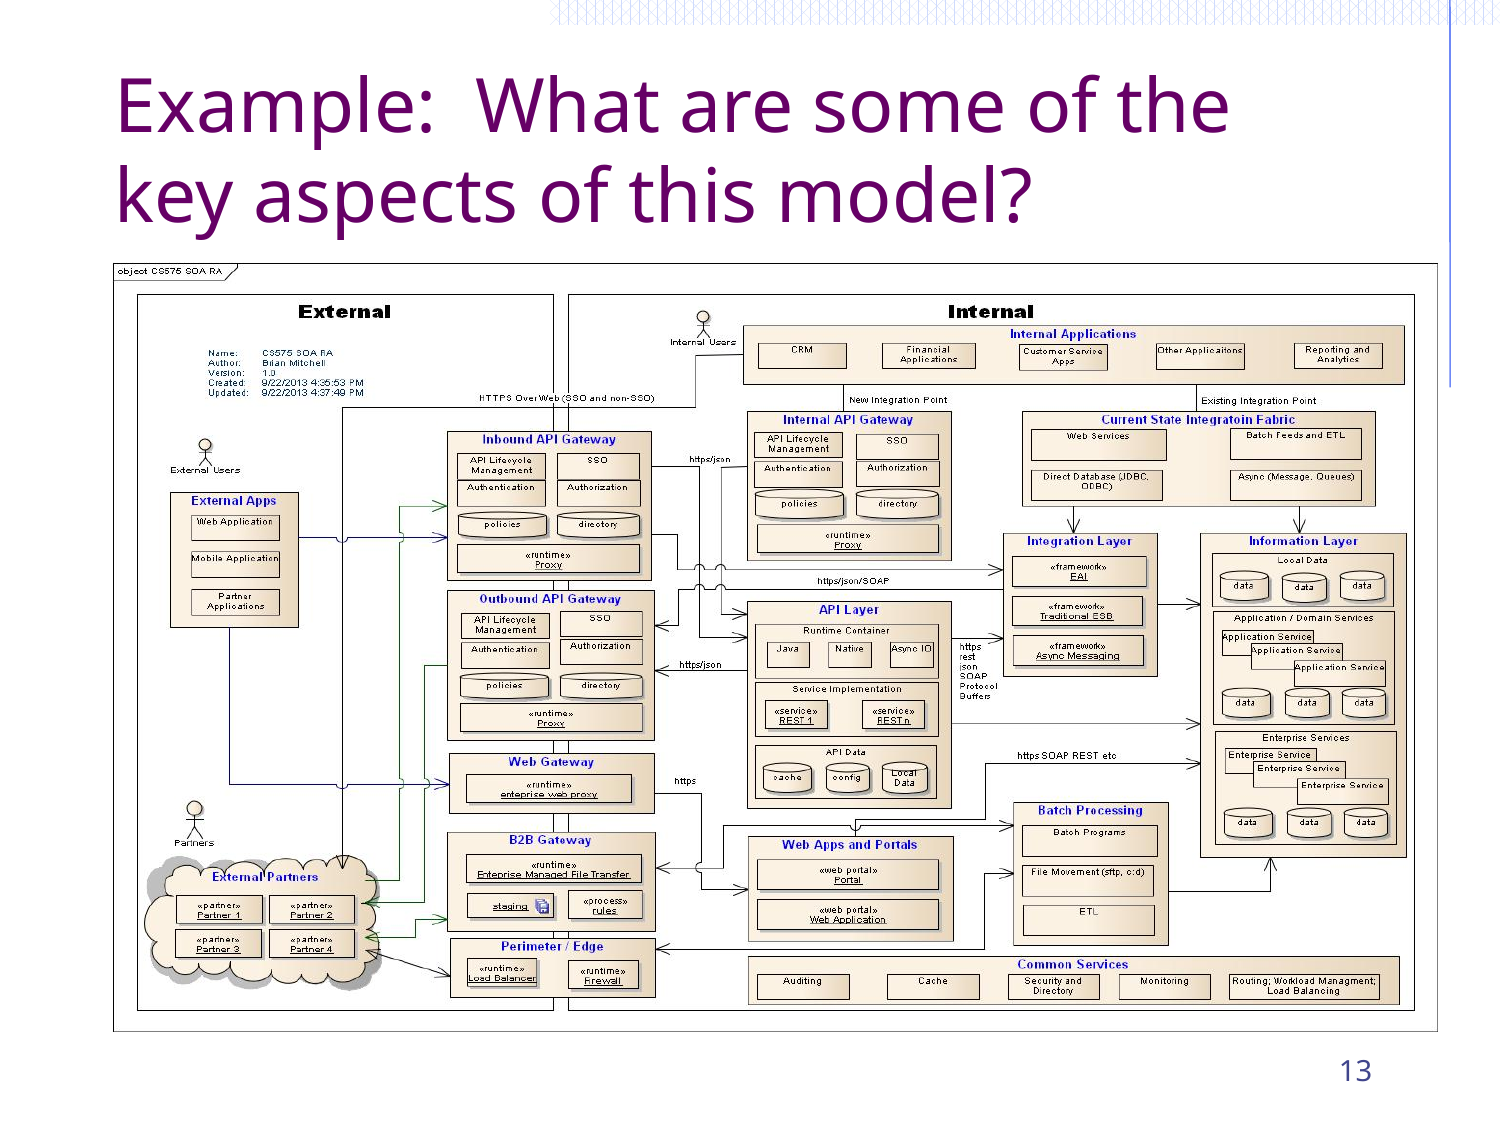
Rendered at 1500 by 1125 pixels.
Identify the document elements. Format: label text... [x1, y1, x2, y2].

picture [112, 262, 1438, 1032]
title Example: What are some of the key aspects of this model? [99, 50, 1375, 238]
slide_number 13 [1074, 1041, 1388, 1100]
